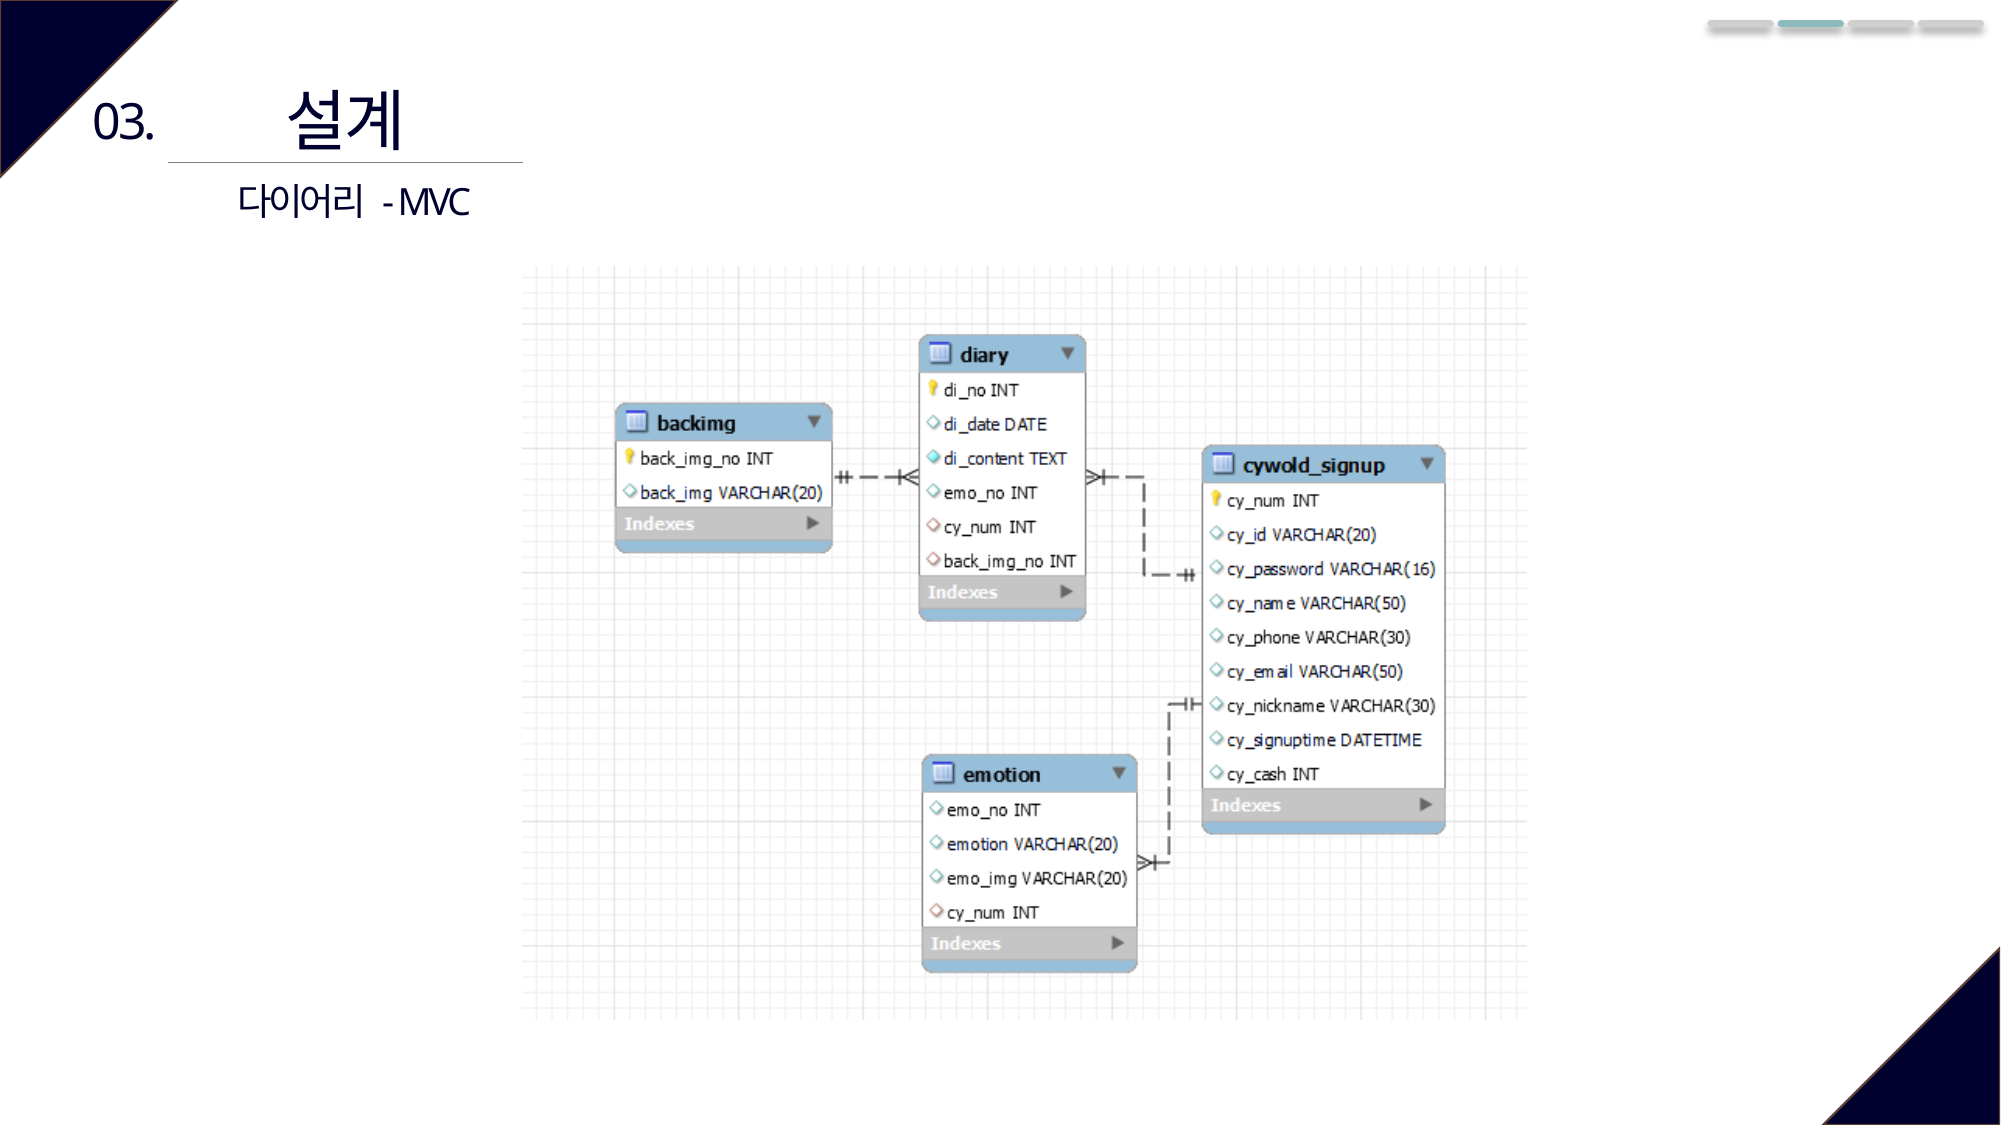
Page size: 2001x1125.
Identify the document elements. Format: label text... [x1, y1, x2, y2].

picture [522, 266, 1527, 1020]
text_box 설계 [270, 71, 421, 162]
text_box 다이어리 - MVC [204, 170, 487, 231]
text_box 03. [78, 81, 172, 157]
text_box 설계 [270, 163, 421, 167]
